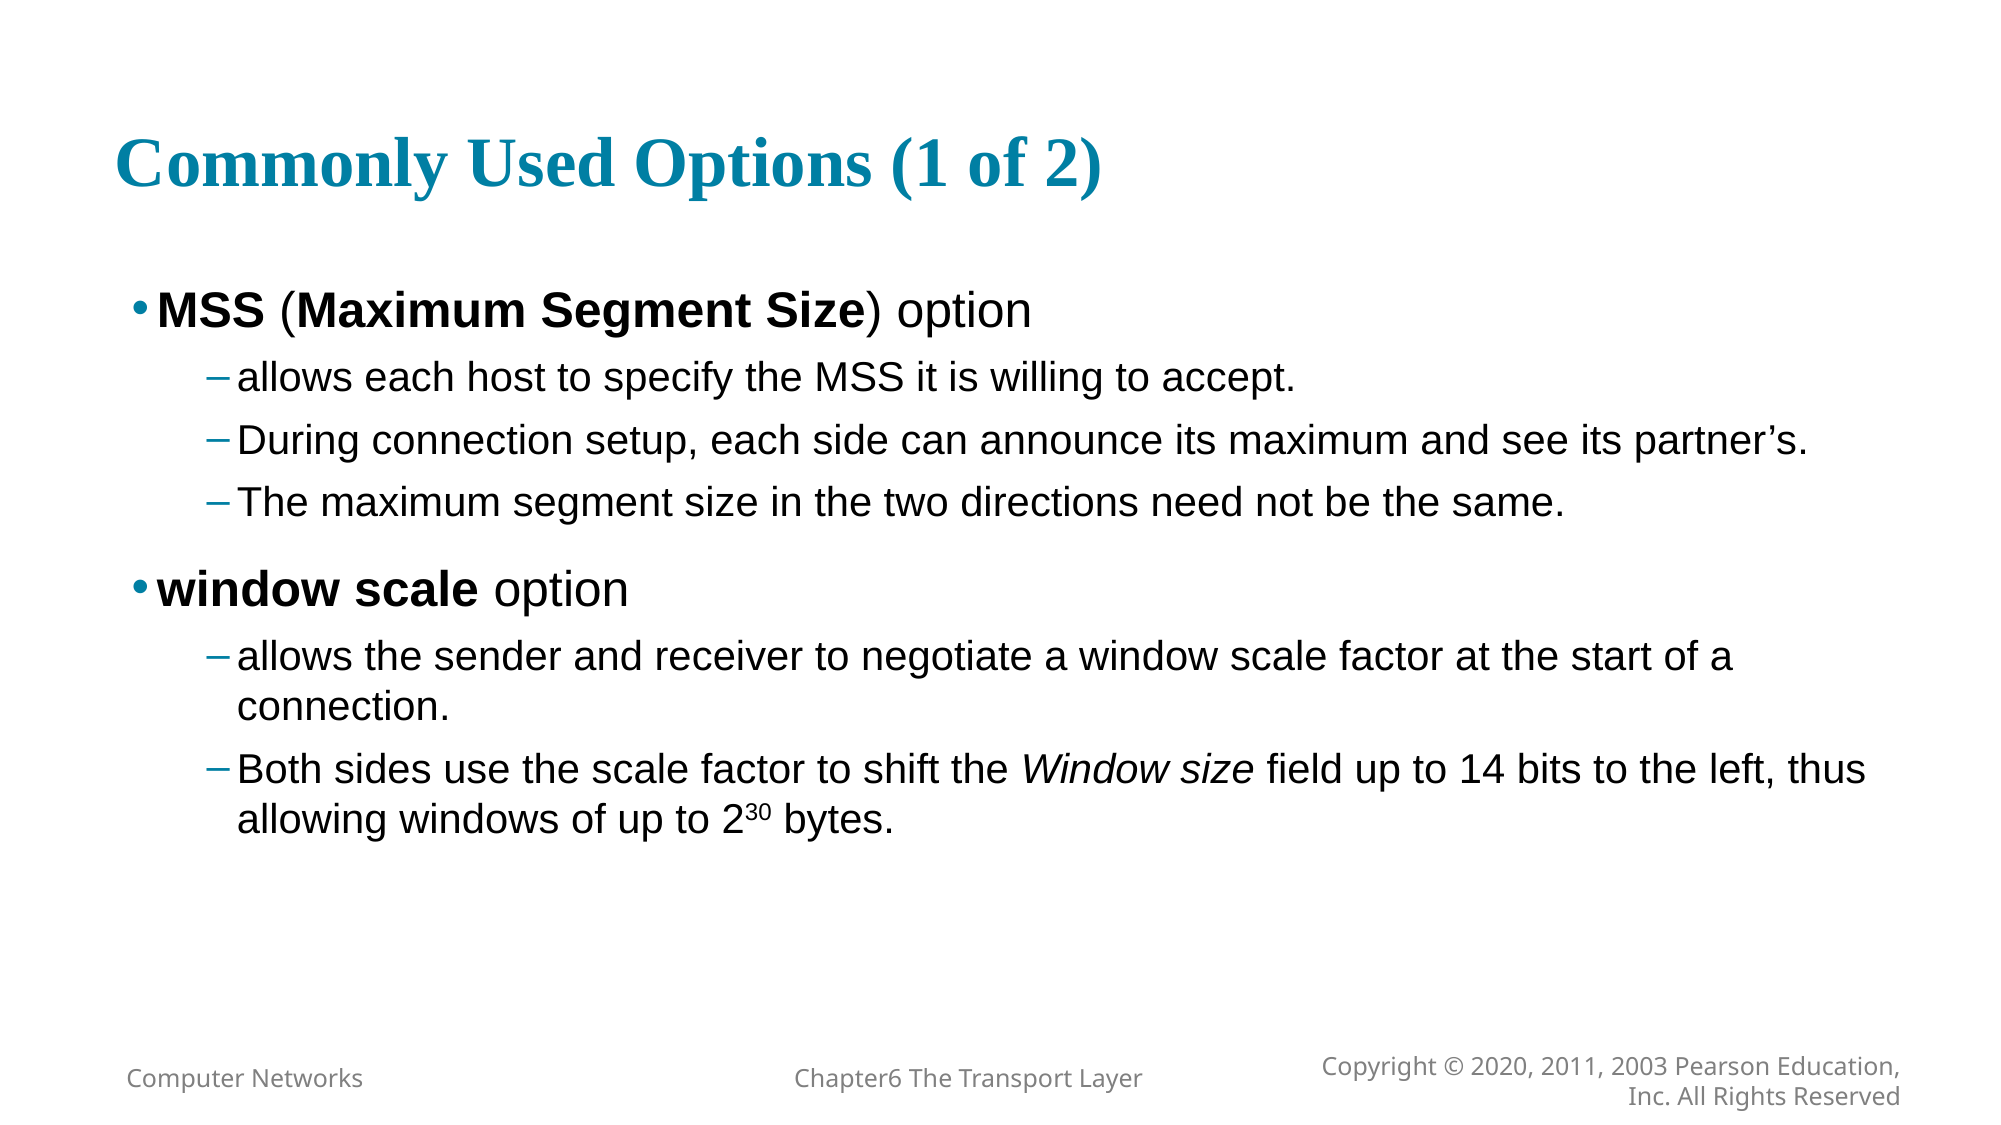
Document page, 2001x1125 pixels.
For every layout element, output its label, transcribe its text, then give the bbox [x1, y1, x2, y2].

list MSS (Maximum Segment Size) option allows each host to specify the MSS it is willing to accept. During connection setup, each side can announce its maximum and see its partner’s. The maximum segment size in the two directions need not be the same. window scale option allows the sender and receiver to negotiate a window scale factor at the start of a connection. Both sides use the scale factor to shift the Window size field up to 14 bits to the left, thus allowing windows of up to 230 bytes. [99, 262, 1900, 1005]
title Commonly Used Options (1 of 2) [99, 35, 1900, 216]
